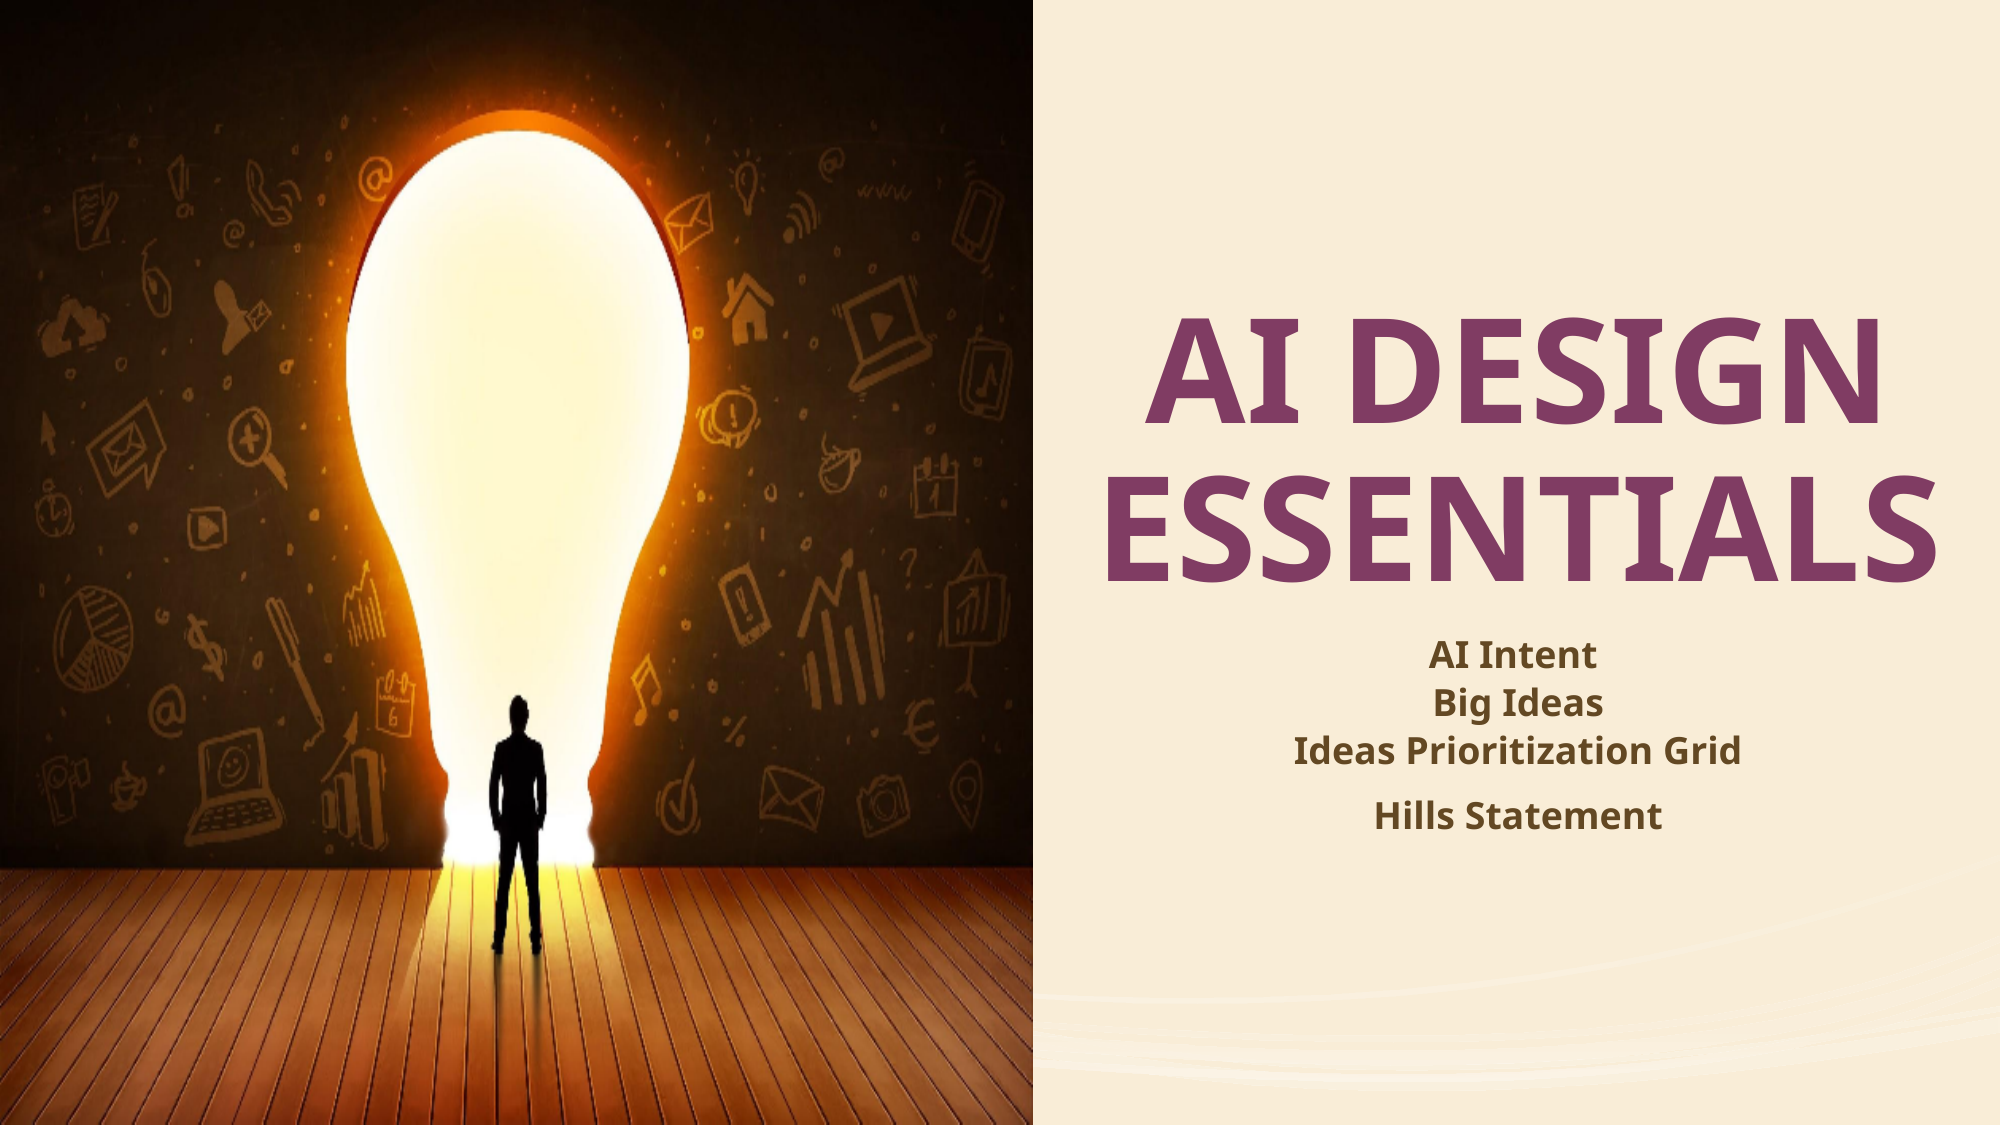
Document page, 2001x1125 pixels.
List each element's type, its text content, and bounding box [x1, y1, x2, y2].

text_box AI DESIGN ESSENTIALS [1067, 228, 1970, 621]
picture [0, 0, 1033, 1125]
text_box AI Intent Big Ideas Ideas Prioritization Grid Hills Statement [1036, 620, 2000, 844]
